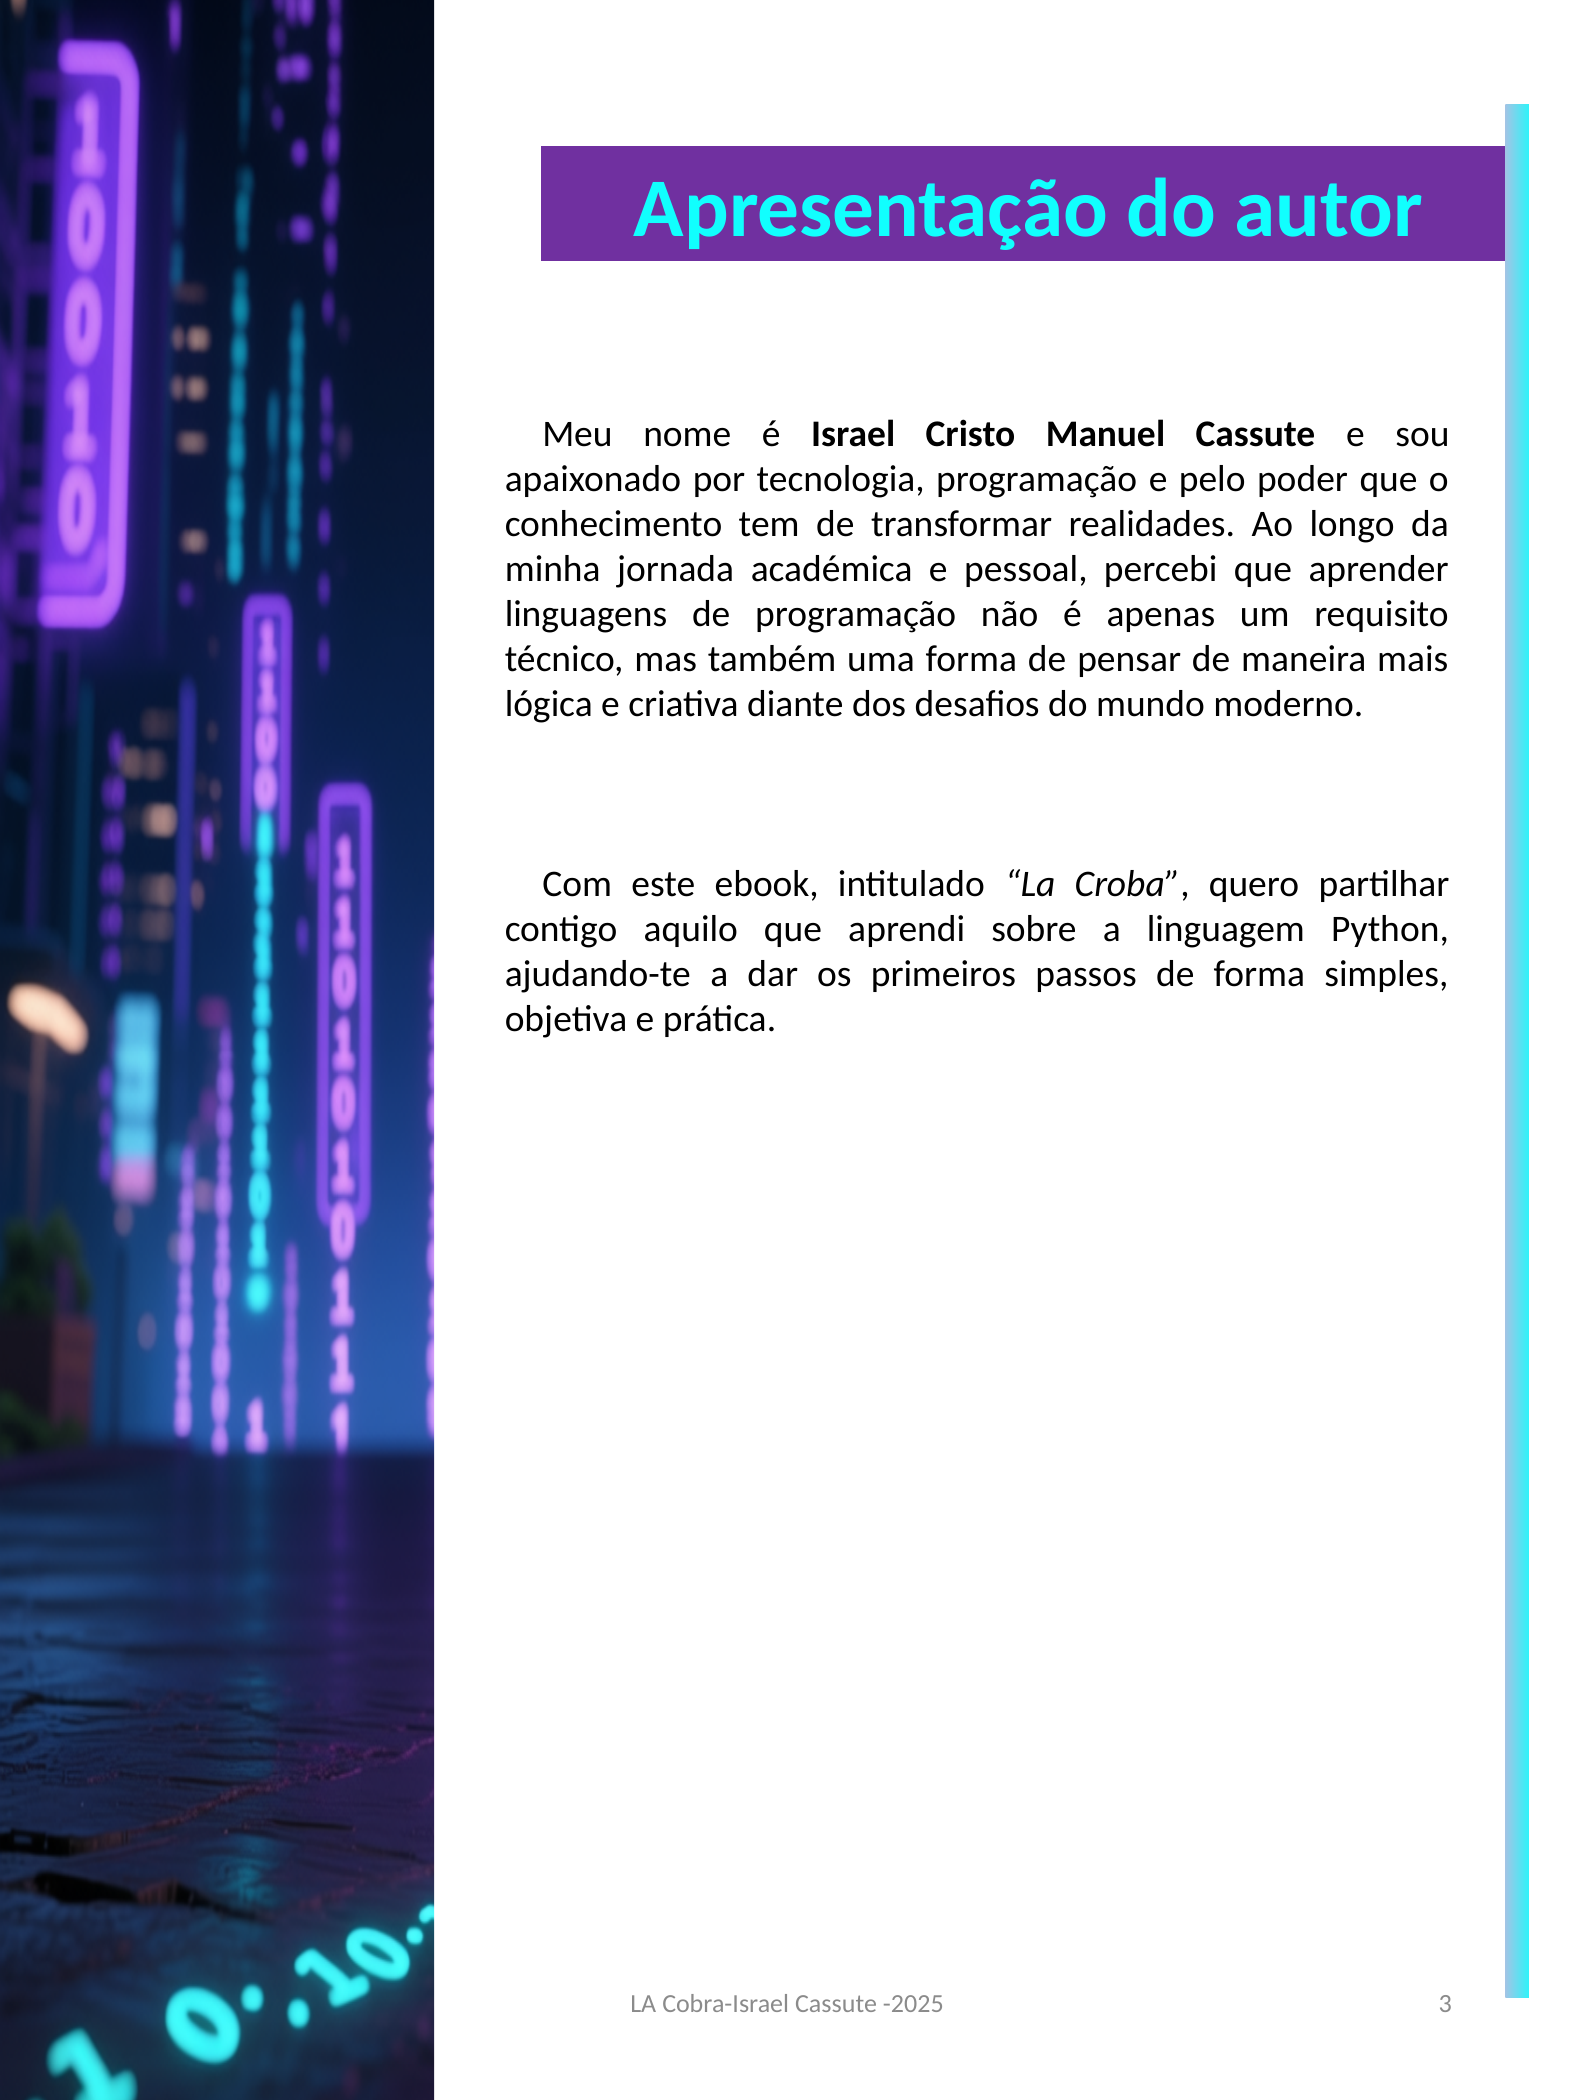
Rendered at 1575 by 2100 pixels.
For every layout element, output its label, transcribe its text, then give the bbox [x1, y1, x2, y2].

slide_number 3 [1112, 1946, 1467, 2059]
text_box Apresentação do autor [541, 146, 1504, 261]
picture [0, 0, 435, 2100]
text_box Meu nome é Israel Cristo Manuel Cassute e sou apaixonado por tecnologia, programação e pelo poder que o conhecimento tem de transformar realidades. Ao longo da minha jornada académica e pessoal, percebi que aprender linguagens de programação não é apenas um requisito técnico, mas também uma forma de pensar de maneira mais lógica e criativa diante dos desafios do mundo moderno. Com este ebook, intitulado “La Croba”, quero partilhar contigo aquilo que aprendi sobre a linguagem Python, ajudando-te a dar os primeiros passos de forma simples, objetiva e prática. [489, 401, 1465, 1047]
text_box [1504, 104, 1530, 1998]
footer LA Cobra-Israel Cassute -2025 [521, 1946, 1054, 2059]
